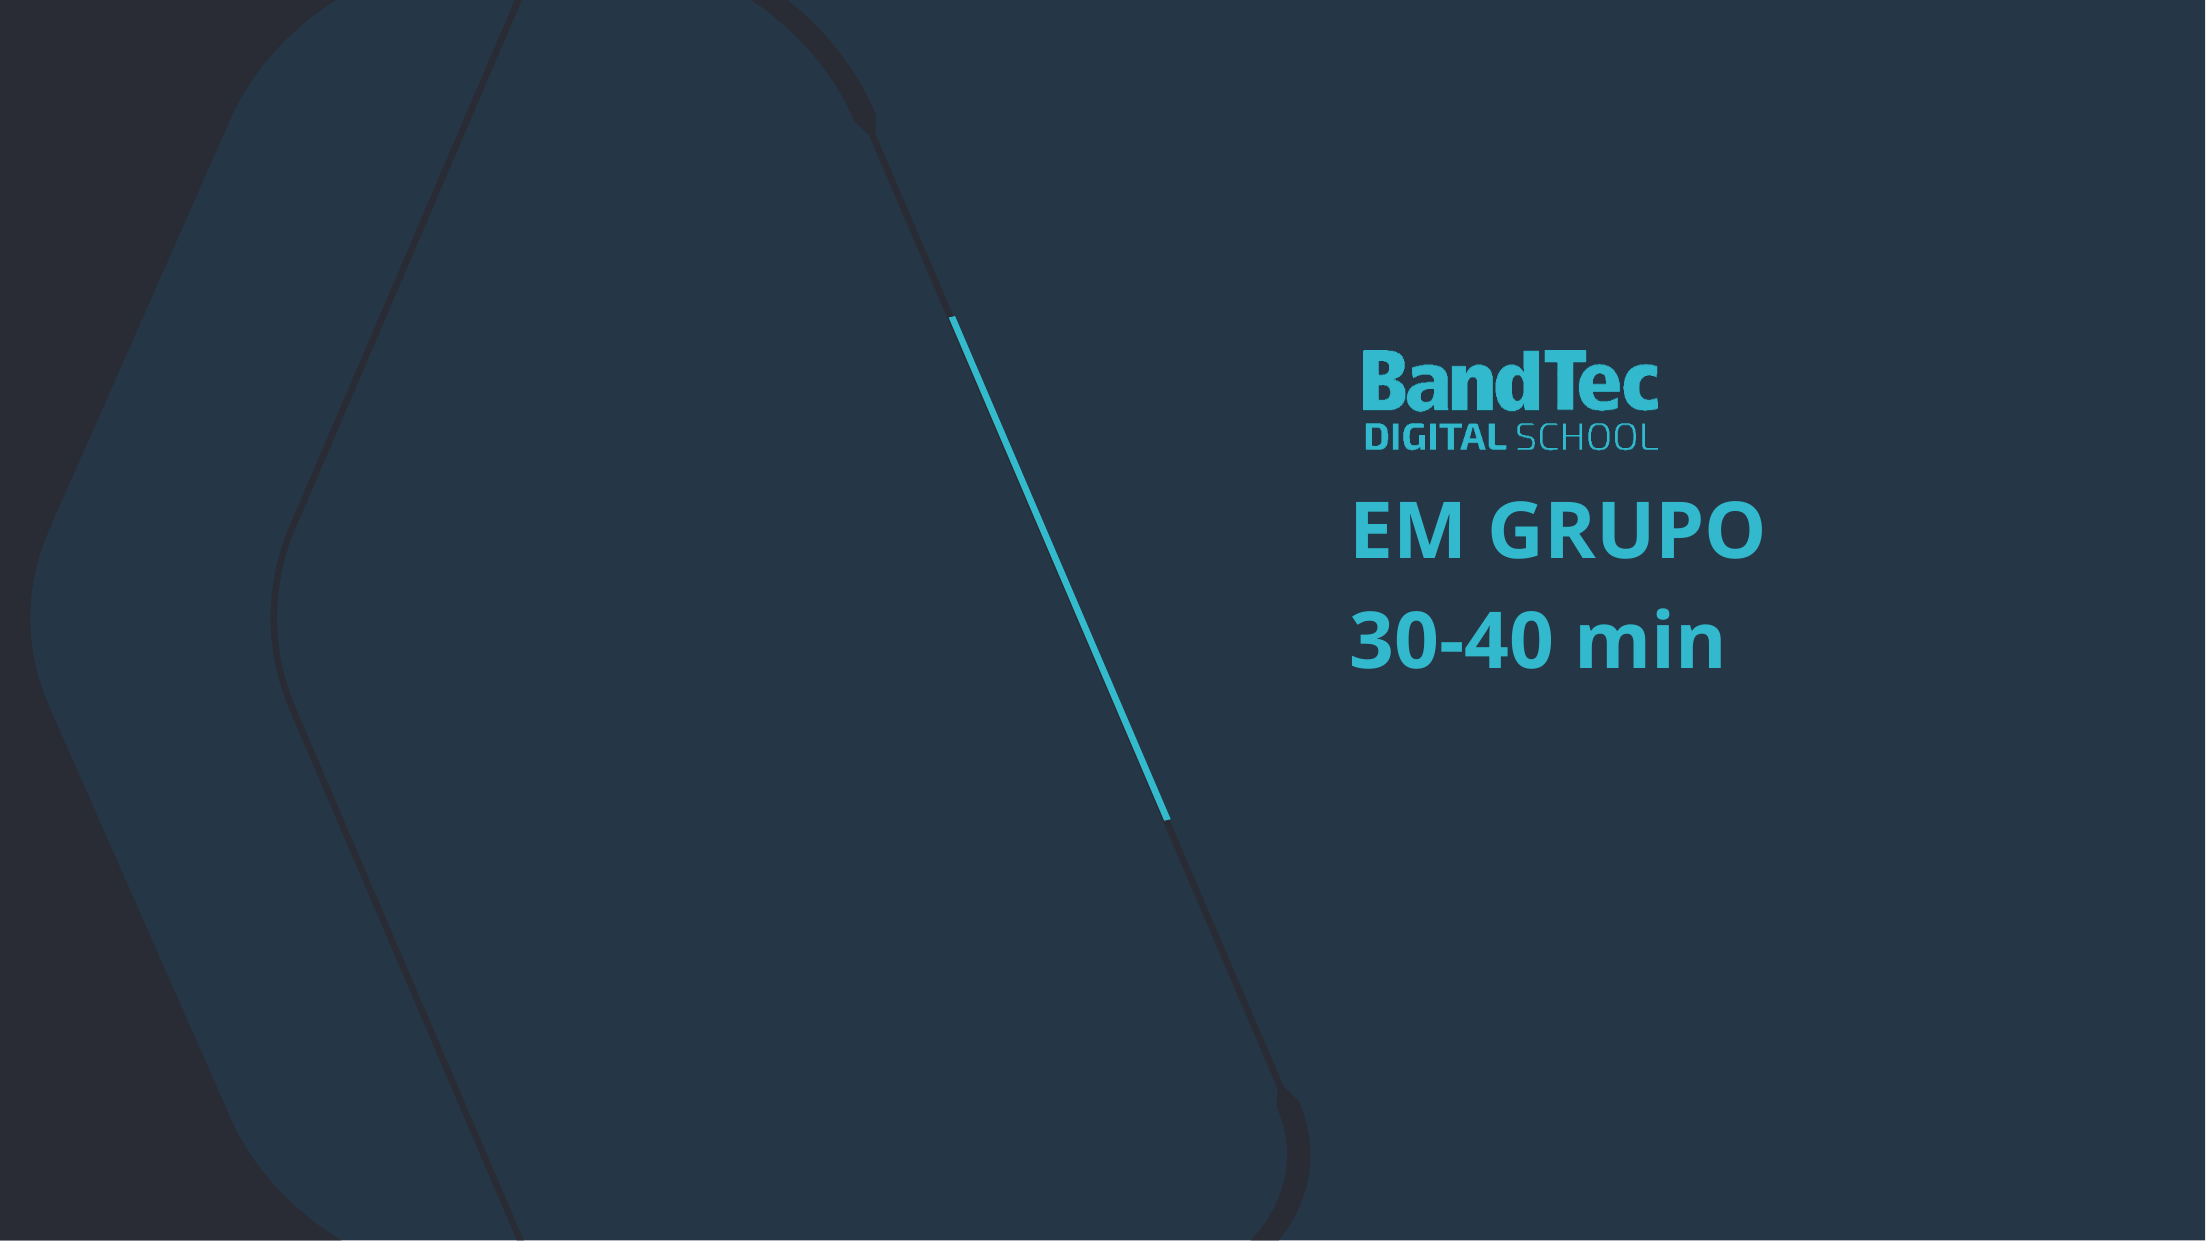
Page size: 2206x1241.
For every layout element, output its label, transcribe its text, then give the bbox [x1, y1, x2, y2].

list EM GRUPO 30-40 min [1334, 230, 2092, 692]
